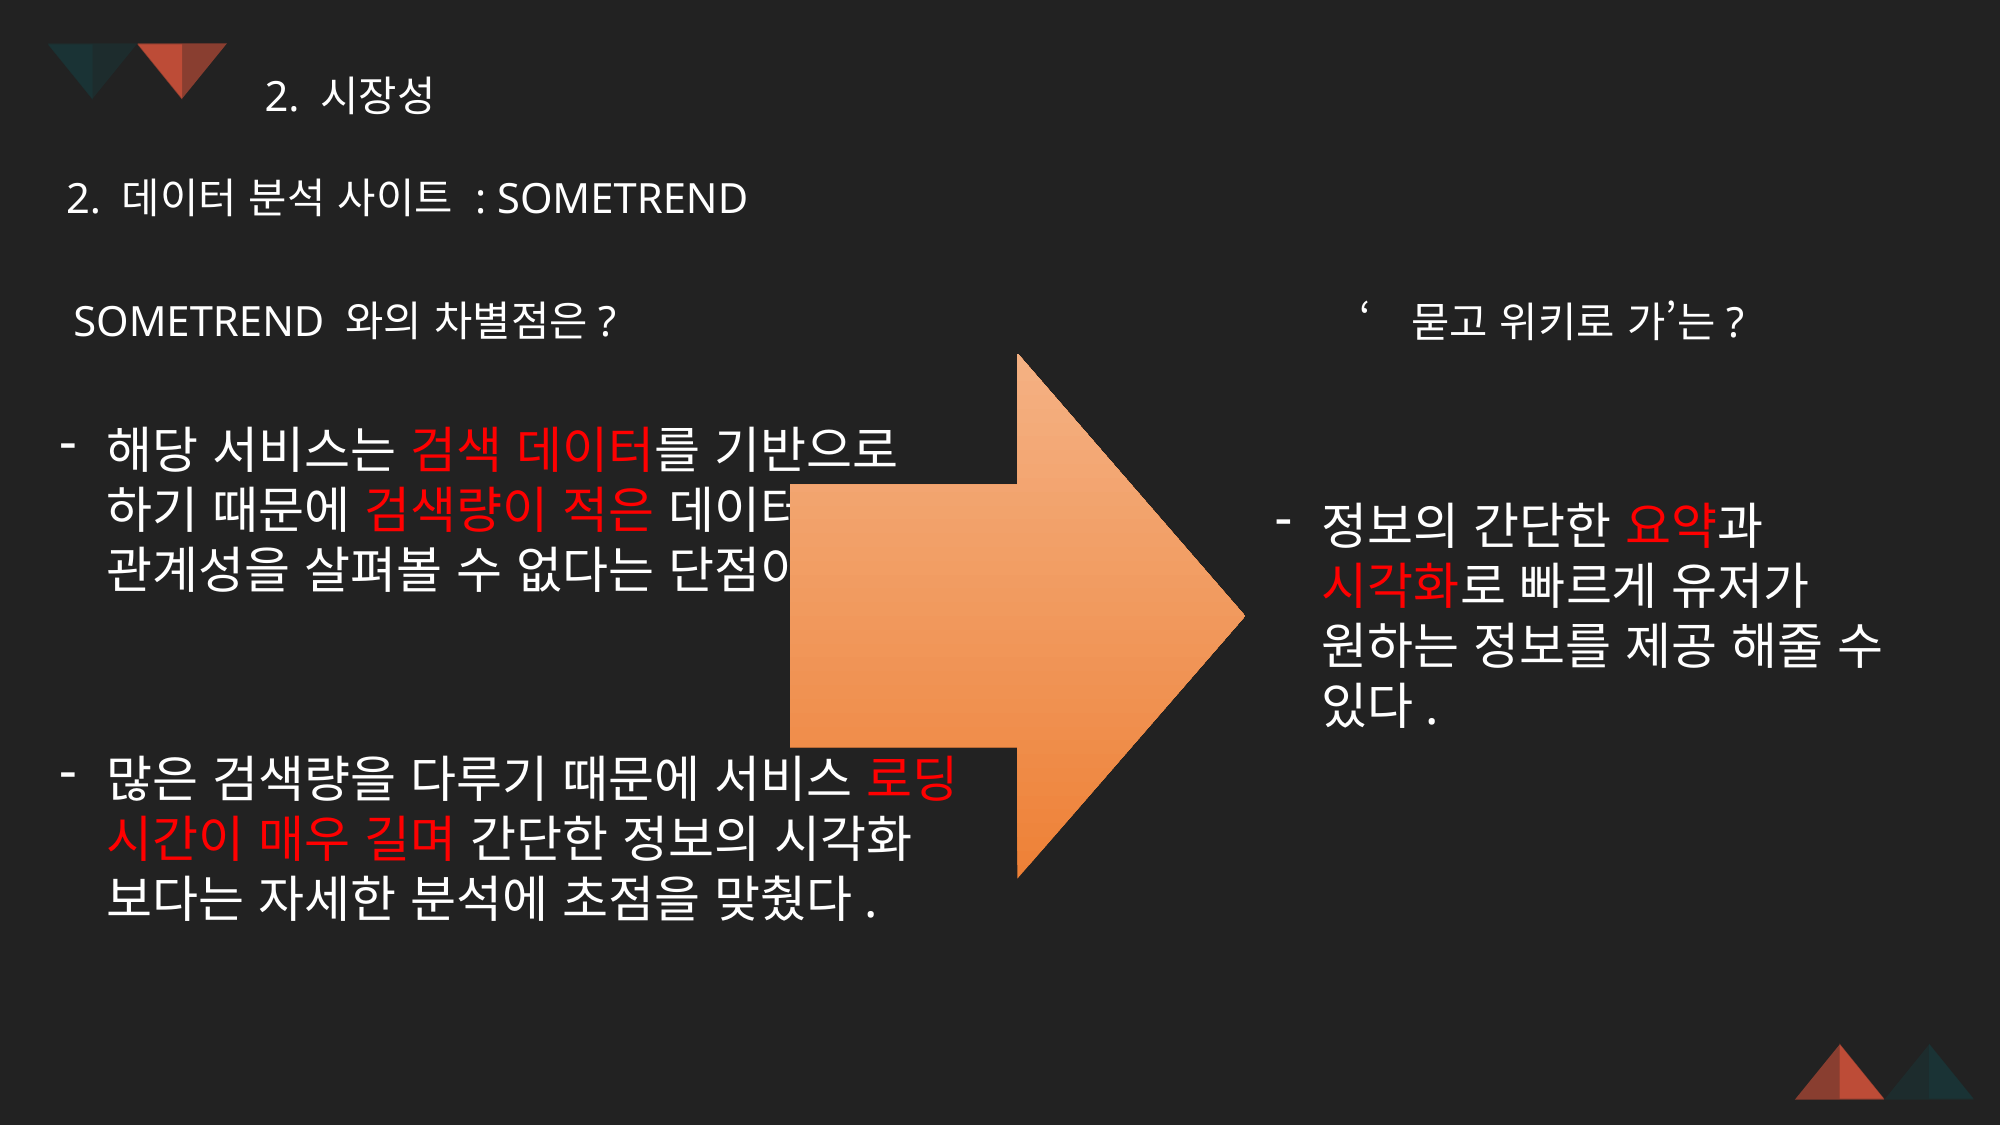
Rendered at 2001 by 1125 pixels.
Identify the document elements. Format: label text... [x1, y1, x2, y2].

text_box 많은 검색량을 다루기 때문에 서비스 로딩 시간이 매우 길며 간단한 정보의 시각화 보다는 자세한 분석에 초점을 맞췄다. [44, 679, 978, 935]
text_box 해당 서비스는 검색 데이터를 기반으로 하기 때문에 검색량이 적은 데이터의 관계성을 살펴볼 수 없다는 단점이 있고, [44, 411, 978, 666]
text_box 정보의 간단한 요약과 시각화로 빠르게 유저가 원하는 정보를 제공 해줄 수 있다. [1260, 487, 1965, 742]
text_box [789, 353, 1246, 879]
text_box SOMETREND 와의 차별점은? [58, 287, 642, 353]
text_box ‘묻고 위키로 가’는? [1344, 288, 1759, 354]
text_box 2. 시장성 [249, 62, 451, 128]
text_box 2. 데이터 분석 사이트 : SOMETREND [51, 164, 764, 230]
